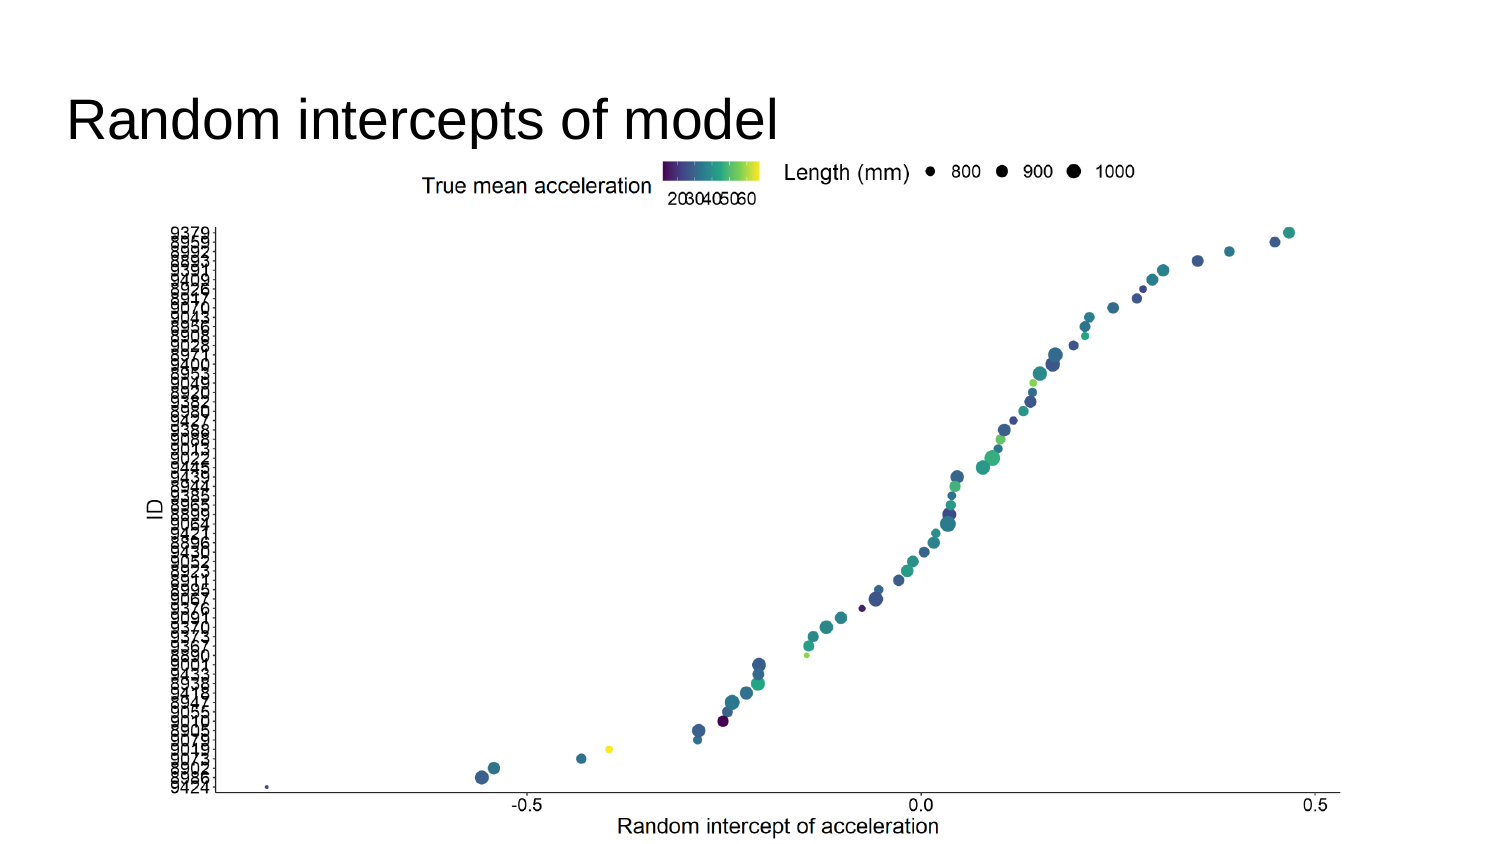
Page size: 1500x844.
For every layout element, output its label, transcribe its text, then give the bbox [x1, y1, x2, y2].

picture [140, 149, 1346, 844]
title Random intercepts of model [51, 72, 1449, 167]
